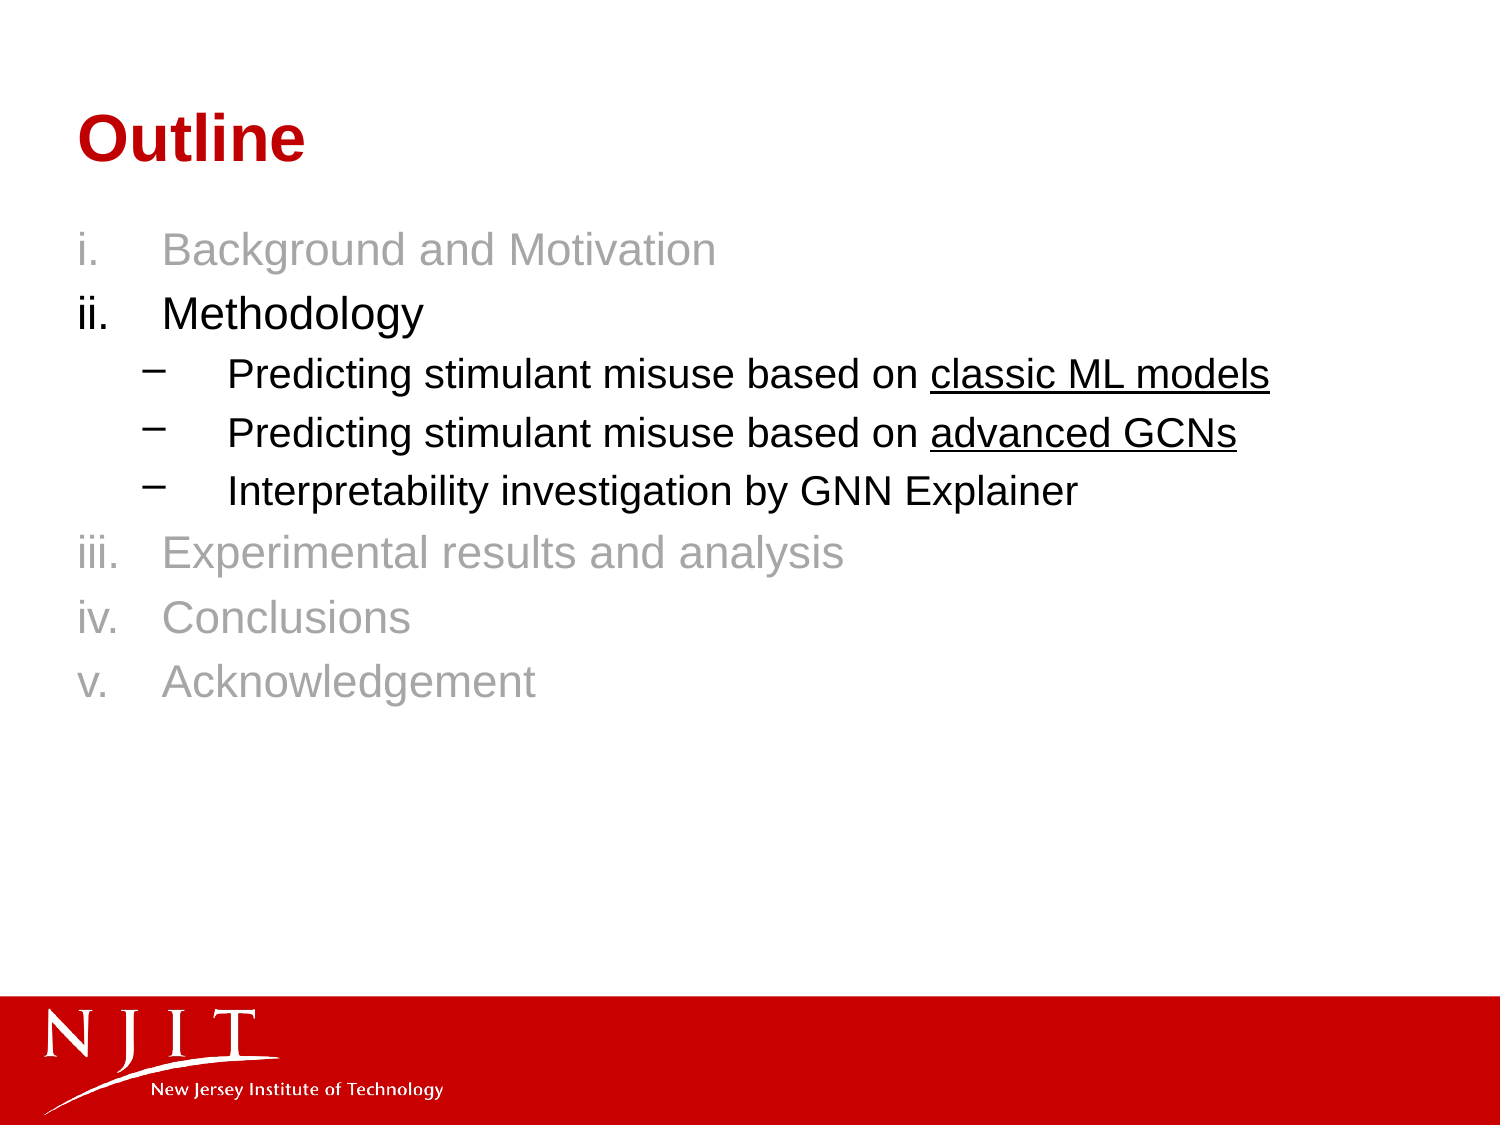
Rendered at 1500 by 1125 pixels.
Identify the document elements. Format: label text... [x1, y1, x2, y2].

text_box Background and Motivation Methodology Predicting stimulant misuse based on classic ML models Predicting stimulant misuse based on advanced GCNs Interpretability investigation by GNN Explainer Experimental results and analysis Conclusions Acknowledgement [62, 212, 1413, 825]
title Outline [62, 87, 1338, 212]
